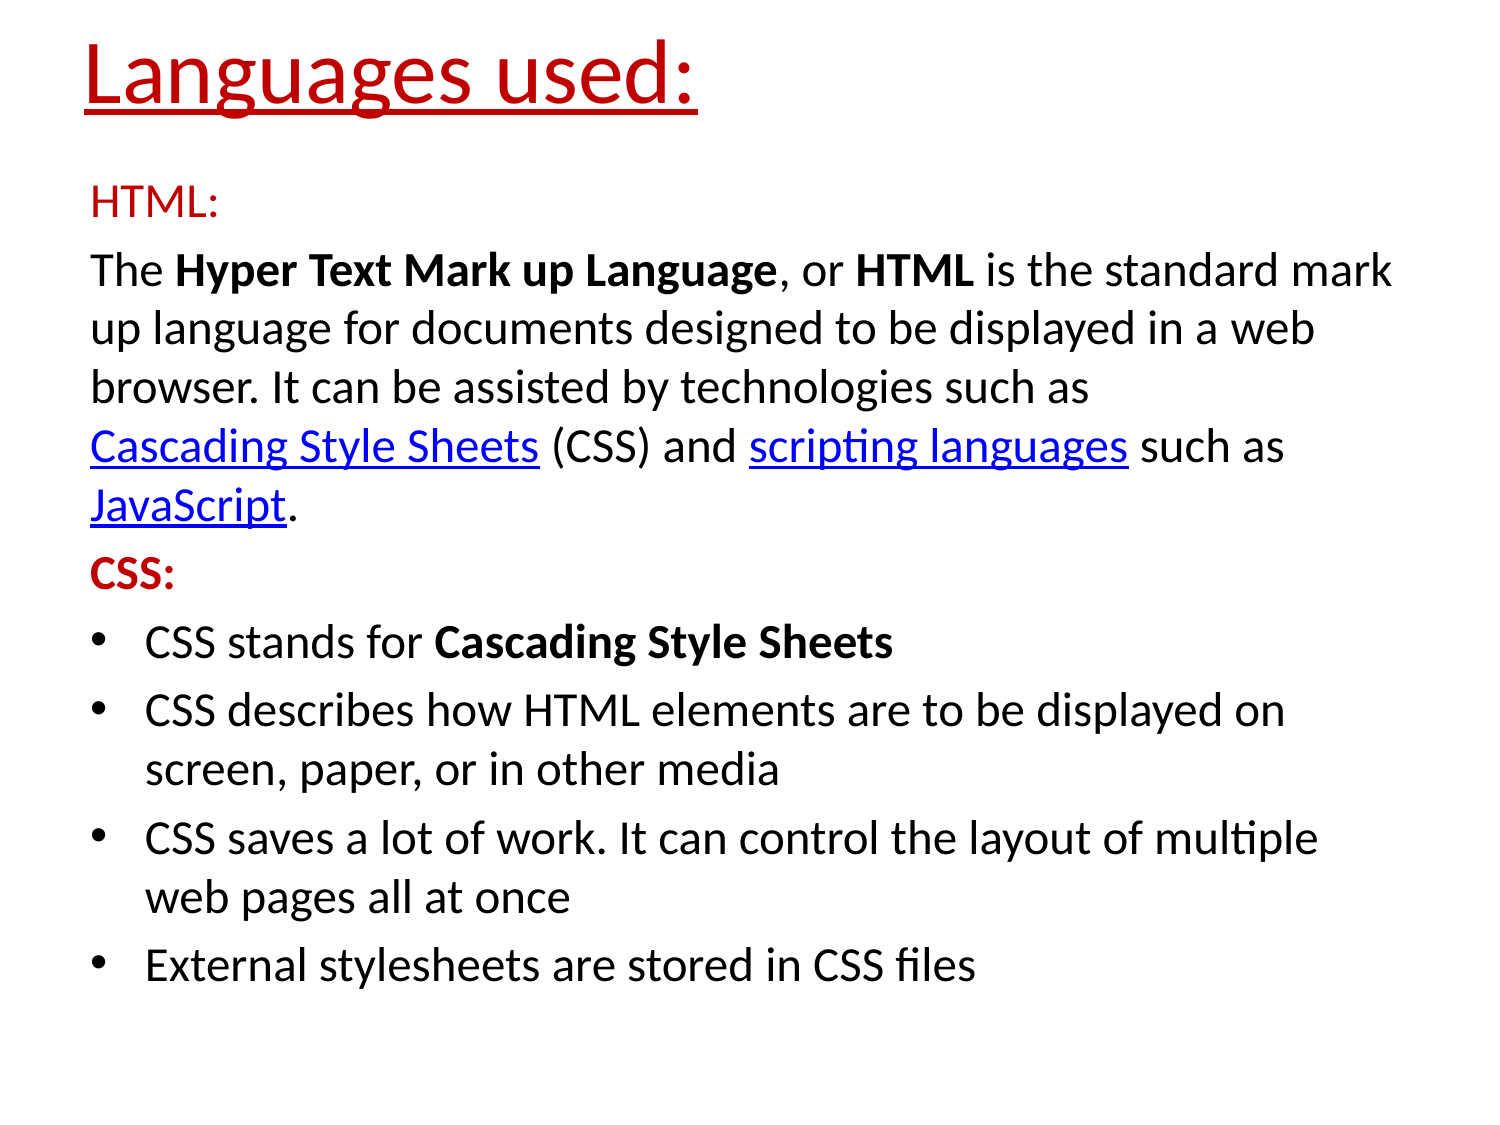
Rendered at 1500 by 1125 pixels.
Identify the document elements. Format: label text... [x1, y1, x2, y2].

title Languages used: [0, 0, 1331, 244]
list HTML: The Hyper Text Mark up Language, or HTML is the standard mark up language for documents designed to be displayed in a web browser. It can be assisted by technologies such as Cascading Style Sheets (CSS) and scripting languages such as JavaScript. CSS: CSS stands for Cascading Style Sheets CSS describes how HTML elements are to be displayed on screen, paper, or in other media CSS saves a lot of work. It can control the layout of multiple web pages all at once External stylesheets are stored in CSS files [75, 160, 1425, 1005]
